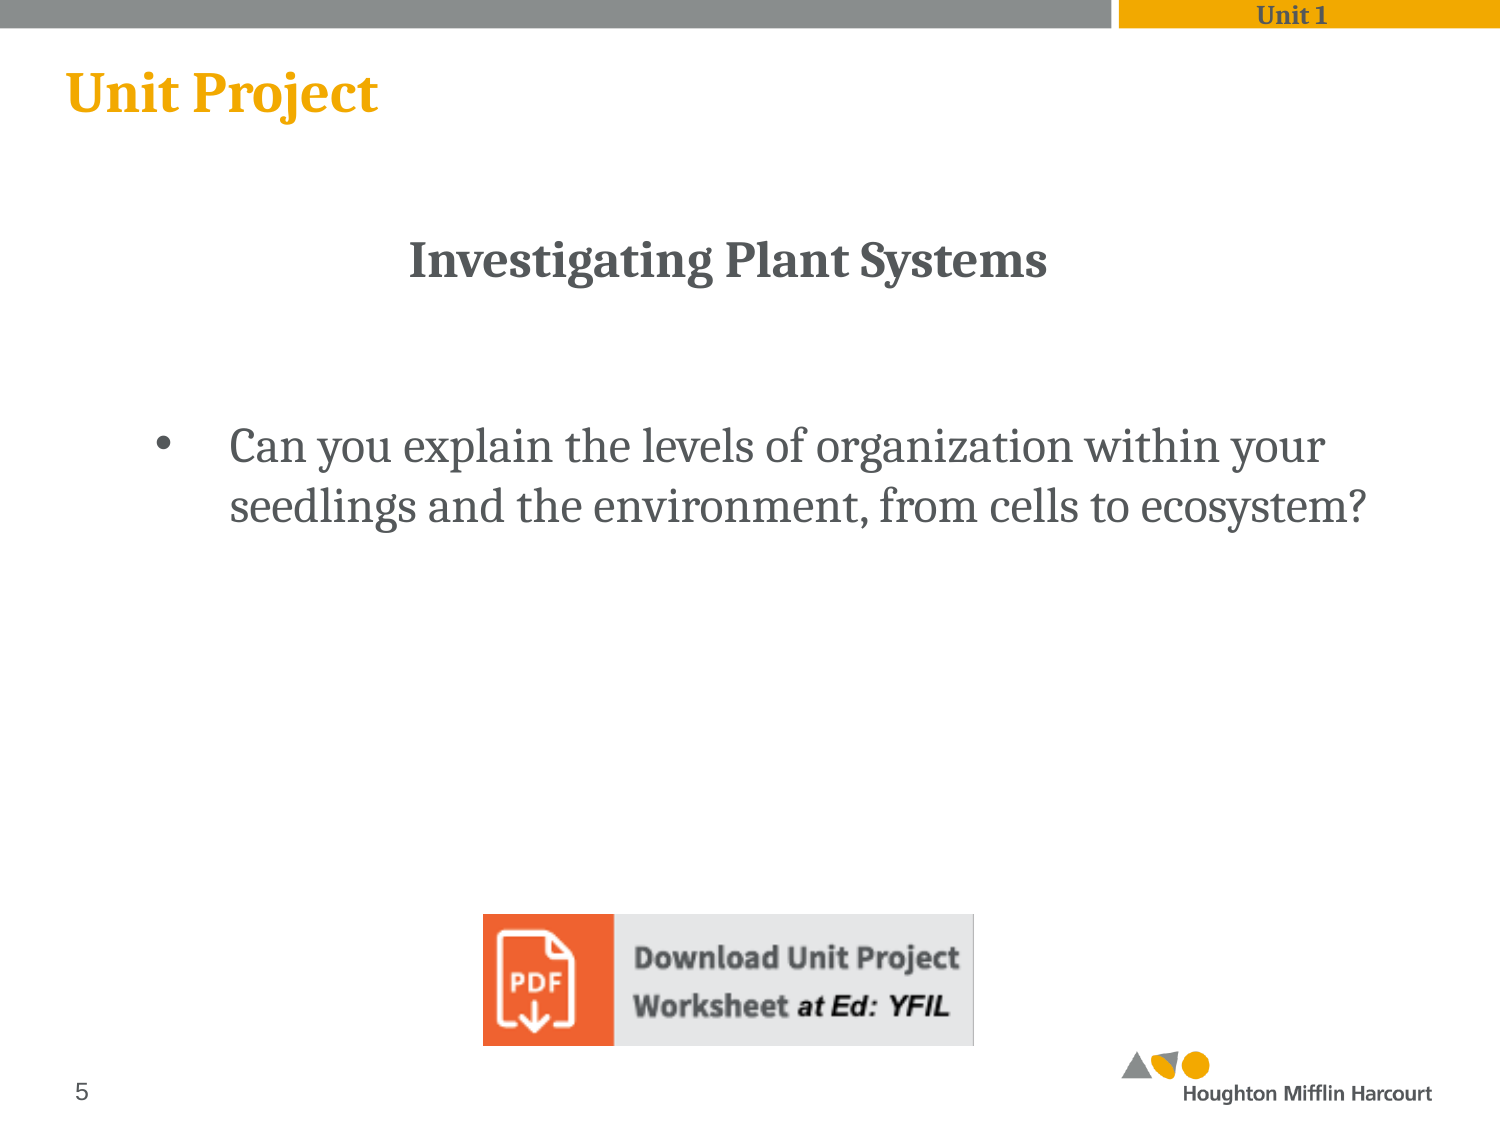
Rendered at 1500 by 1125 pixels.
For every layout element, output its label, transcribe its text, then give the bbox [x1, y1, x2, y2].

slide_number ‹#› [75, 1045, 187, 1106]
title Unit Project [64, 46, 1415, 150]
picture [1119, 1049, 1434, 1107]
picture [483, 914, 997, 1047]
text_box Investigating Plant Systems Can you explain the levels of organization within your seedlings and the environment, from cells to ecosystem? [64, 217, 1392, 605]
text_box Unit 1 [1241, 0, 1348, 38]
